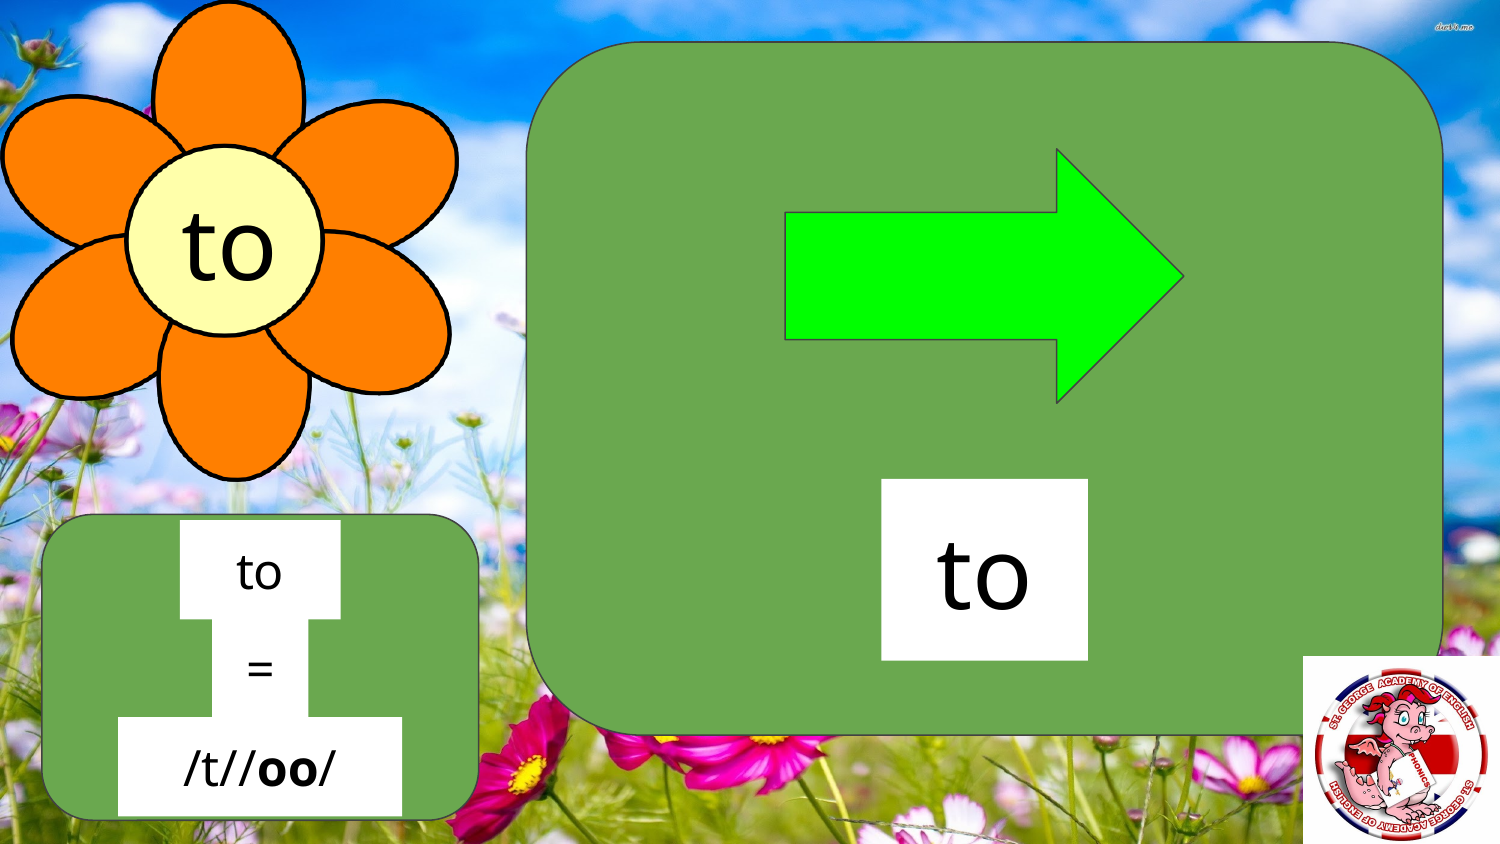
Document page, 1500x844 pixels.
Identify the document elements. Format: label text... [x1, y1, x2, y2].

text_box [785, 148, 1184, 404]
text_box [526, 41, 1443, 736]
text_box to [881, 478, 1088, 661]
picture [0, 0, 1500, 844]
text_box /t//oo/ [118, 717, 403, 817]
text_box [41, 514, 479, 821]
text_box to [179, 520, 341, 620]
text_box = [212, 617, 309, 717]
